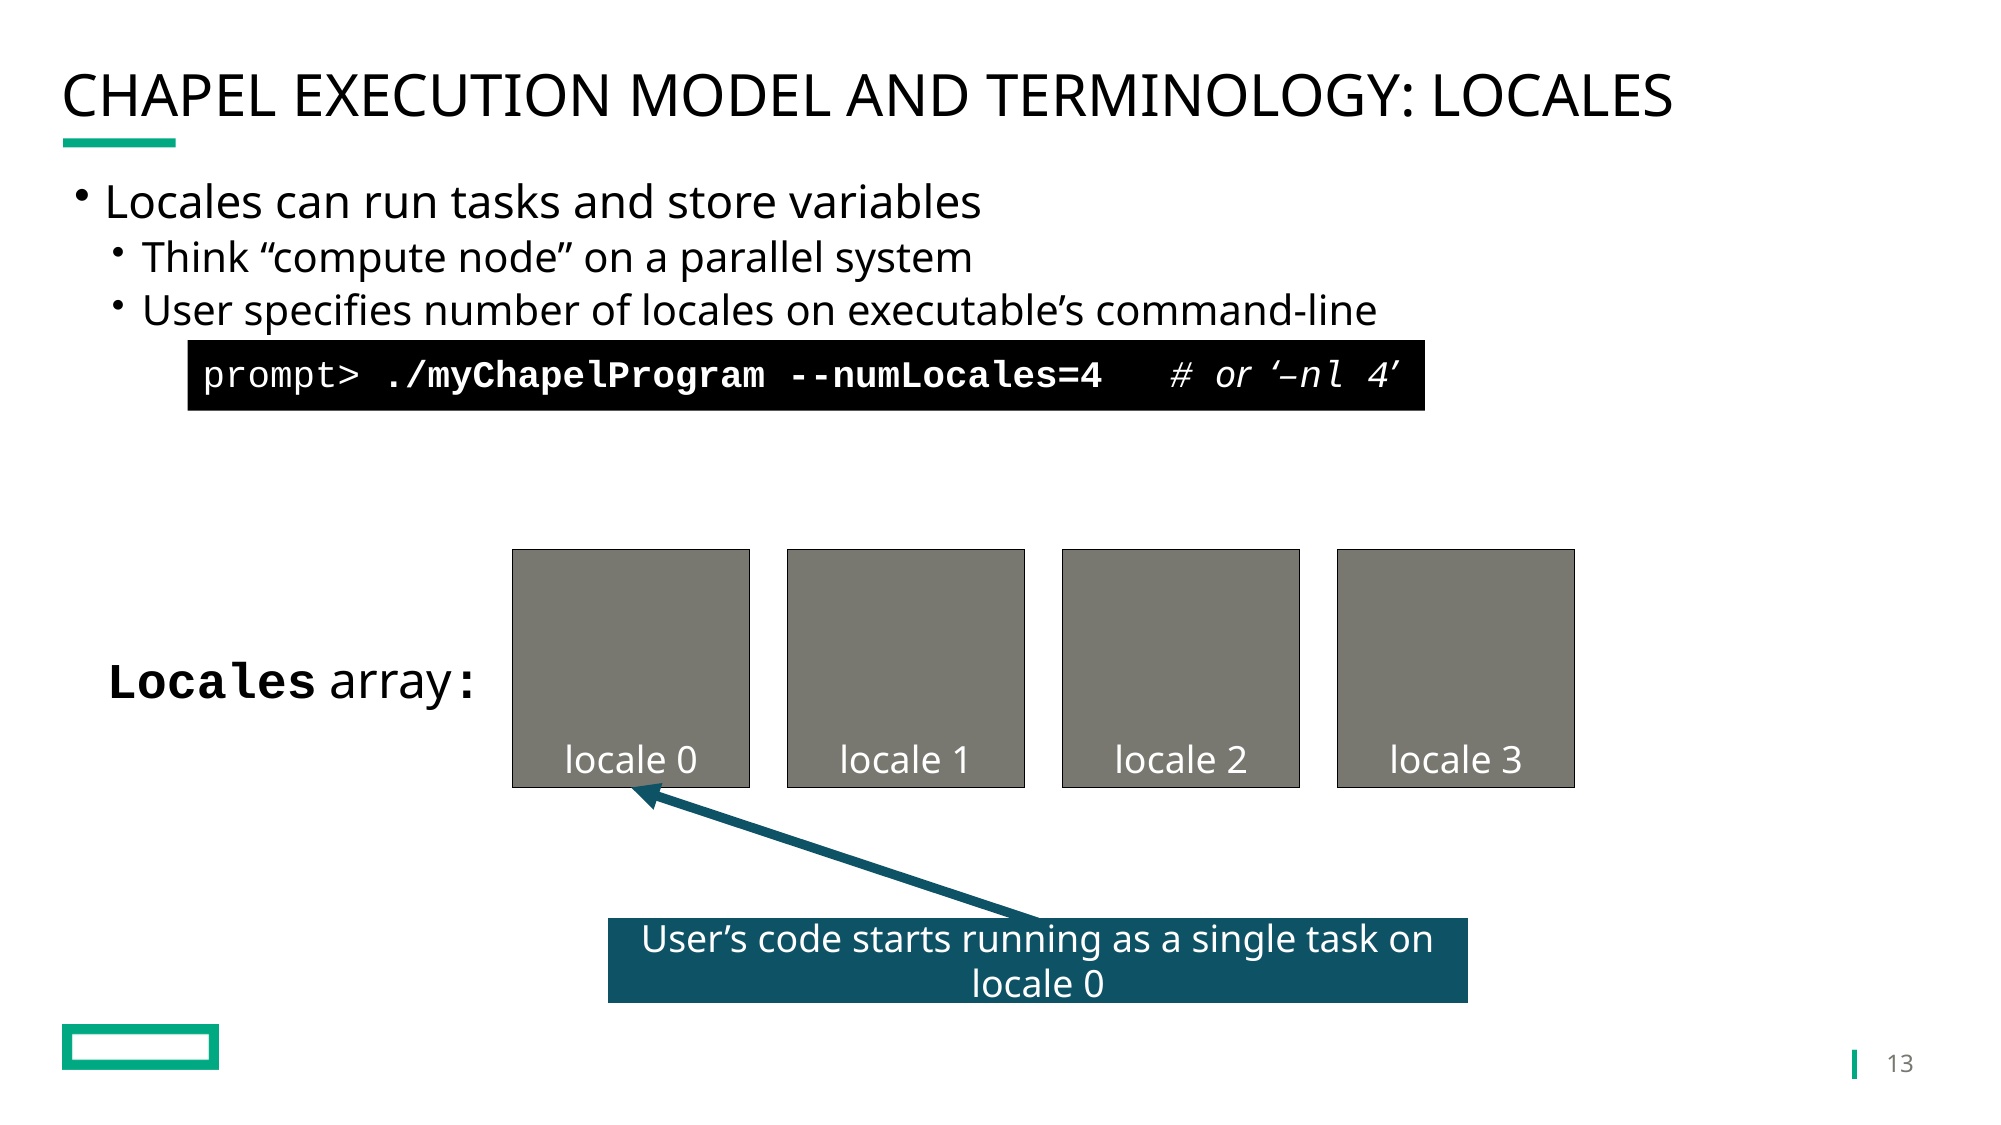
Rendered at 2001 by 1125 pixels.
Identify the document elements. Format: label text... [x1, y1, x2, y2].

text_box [612, 787, 1464, 999]
title Chapel Execution Model and Terminology: Locales [42, 60, 1927, 135]
list Locales can run tasks and store variables Think “compute node” on a parallel system User specifies number of locales on executable’s command-line [55, 159, 1955, 1005]
text_box prompt> ./myChapelProgram --numLocales=4 # or ‘–nl 4’ [187, 340, 1425, 411]
picture [62, 1024, 219, 1070]
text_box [102, 549, 1575, 788]
slide_number 13 [1837, 1033, 1950, 1094]
picture [1852, 1043, 1857, 1079]
